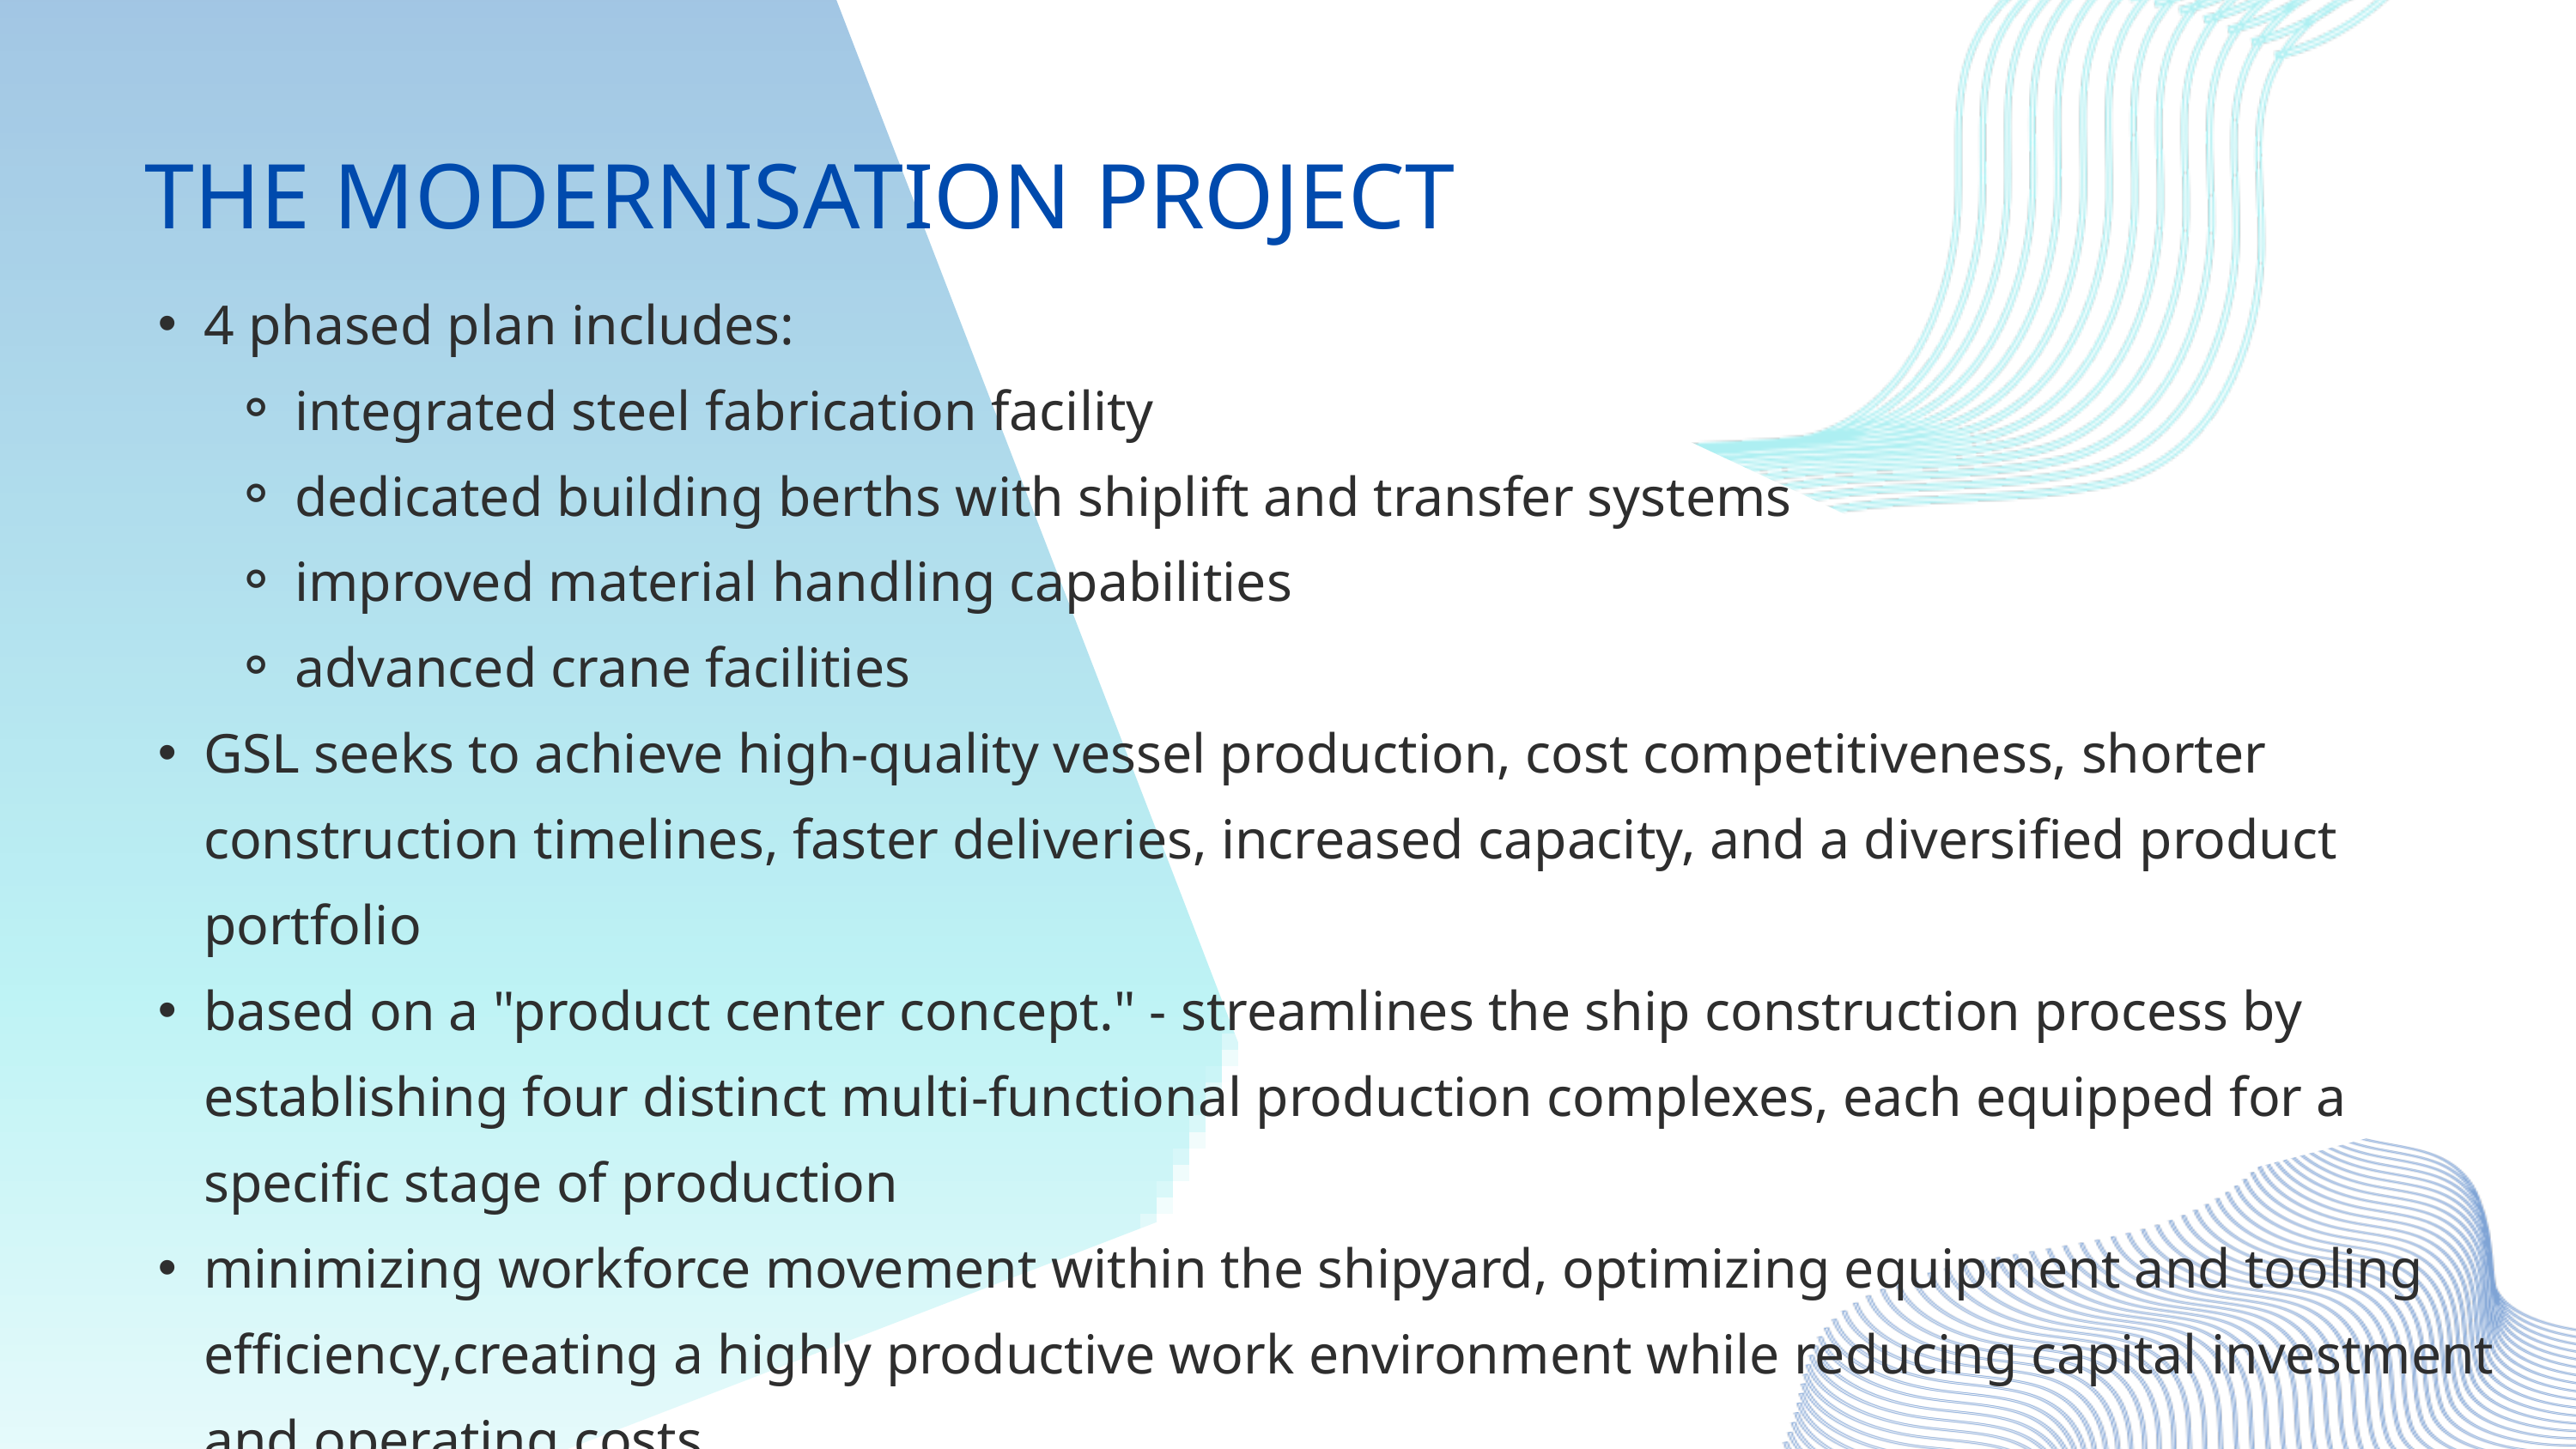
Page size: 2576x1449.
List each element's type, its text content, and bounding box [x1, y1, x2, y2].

text_box THE MODERNISATION PROJECT [144, 156, 1273, 247]
text_box 4 phased plan includes: integrated steel fabrication facility dedicated building berths with shiplift and transfer systems improved material handling capabilities advanced crane facilities GSL seeks to achieve high-quality vessel production, cost competitiveness, shorter construction timelines, faster deliveries, increased capacity, and a diversified product portfolio based on a "product center concept." - streamlines the ship construction process by establishing four distinct multi-functional production complexes, each equipped for a specific stage of production minimizing workforce movement within the shipyard, optimizing equipment and tooling efficiency,creating a highly productive work environment while reducing capital investment and operating costs [112, 269, 2516, 1449]
text_box [2516, 1083, 2576, 1449]
text_box [0, 0, 940, 1449]
text_box [1126, 0, 2576, 857]
